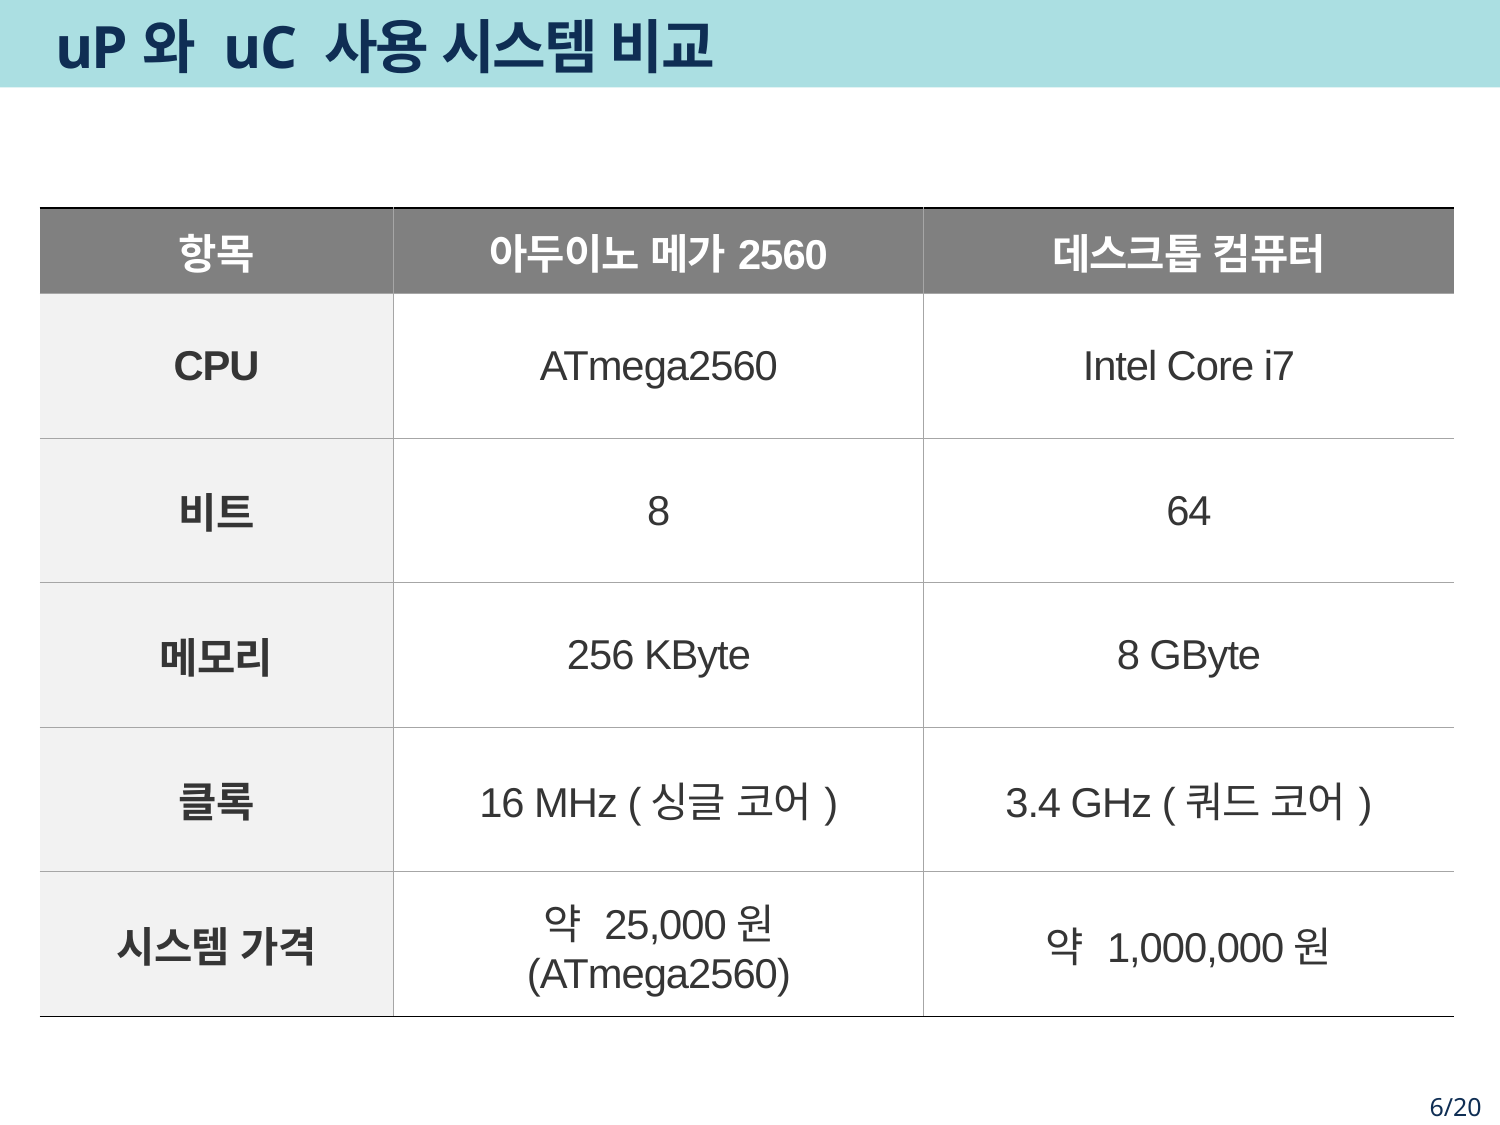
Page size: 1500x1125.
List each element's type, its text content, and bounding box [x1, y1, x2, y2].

table_cell 3.4 GHz (쿼드 코어) [924, 728, 1454, 871]
title uP와 uC 사용 시스템 비교 [40, 5, 1288, 84]
table_cell ATmega2560 [394, 294, 923, 438]
table_cell 256 KByte [394, 583, 923, 727]
table_cell 메모리 [40, 583, 393, 727]
table_header 데스크톱 컴퓨터 [924, 209, 1454, 293]
table_cell 시스템 가격 [40, 872, 393, 1016]
table_header 아두이노 메가2560 [394, 209, 923, 293]
table_cell 약 1,000,000원 [924, 872, 1454, 1016]
table_cell 16 MHz (싱글 코어) [394, 728, 923, 871]
table_cell 8 GByte [924, 583, 1454, 727]
table_cell 64 [924, 439, 1454, 582]
table_cell CPU [40, 294, 393, 438]
table_cell 비트 [40, 439, 393, 582]
table_header 항목 [40, 209, 393, 293]
table_cell Intel Core i7 [924, 294, 1454, 438]
table_cell 약 25,000원 (ATmega2560) [394, 872, 923, 1016]
table_cell 클록 [40, 728, 393, 871]
table_cell 8 [394, 439, 923, 582]
